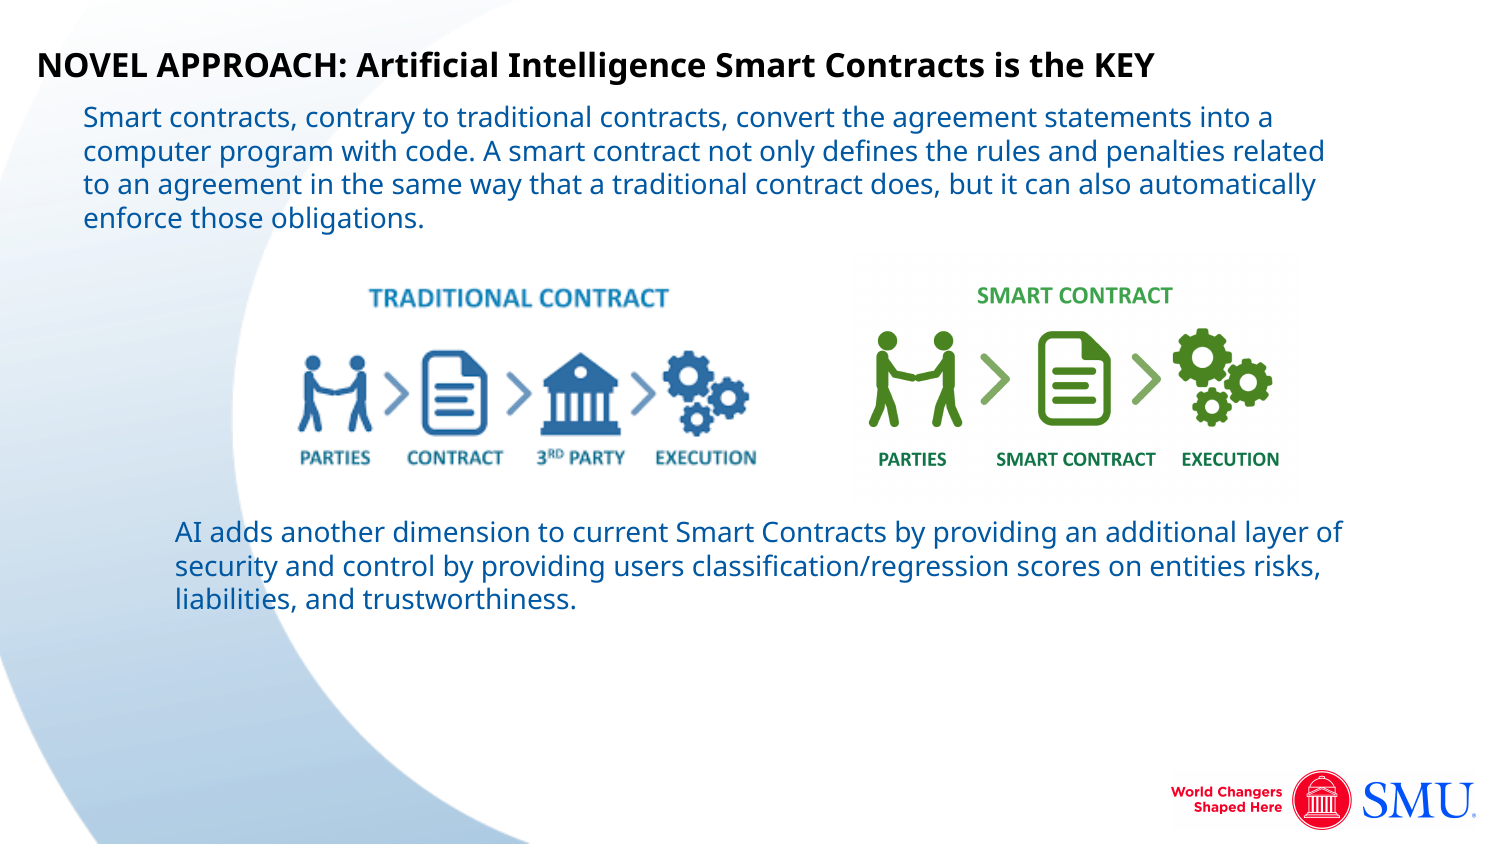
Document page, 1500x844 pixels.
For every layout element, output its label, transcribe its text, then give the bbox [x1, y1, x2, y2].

picture [1171, 770, 1476, 830]
text_box AI adds another dimension to current Smart Contracts by providing an additional layer of security and control by providing users classification/regression scores on entities risks, liabilities, and trustworthiness. [160, 507, 1375, 623]
picture [0, 0, 775, 844]
text_box NOVEL APPROACH: Artificial Intelligence Smart Contracts is the KEY [21, 36, 1172, 92]
picture [851, 253, 1299, 505]
text_box Smart contracts, contrary to traditional contracts, convert the agreement statements into a computer program with code. A smart contract not only defines the rules and penalties related to an agreement in the same way that a traditional contract does, but it can also automatically enforce those obligations. [68, 91, 1375, 242]
